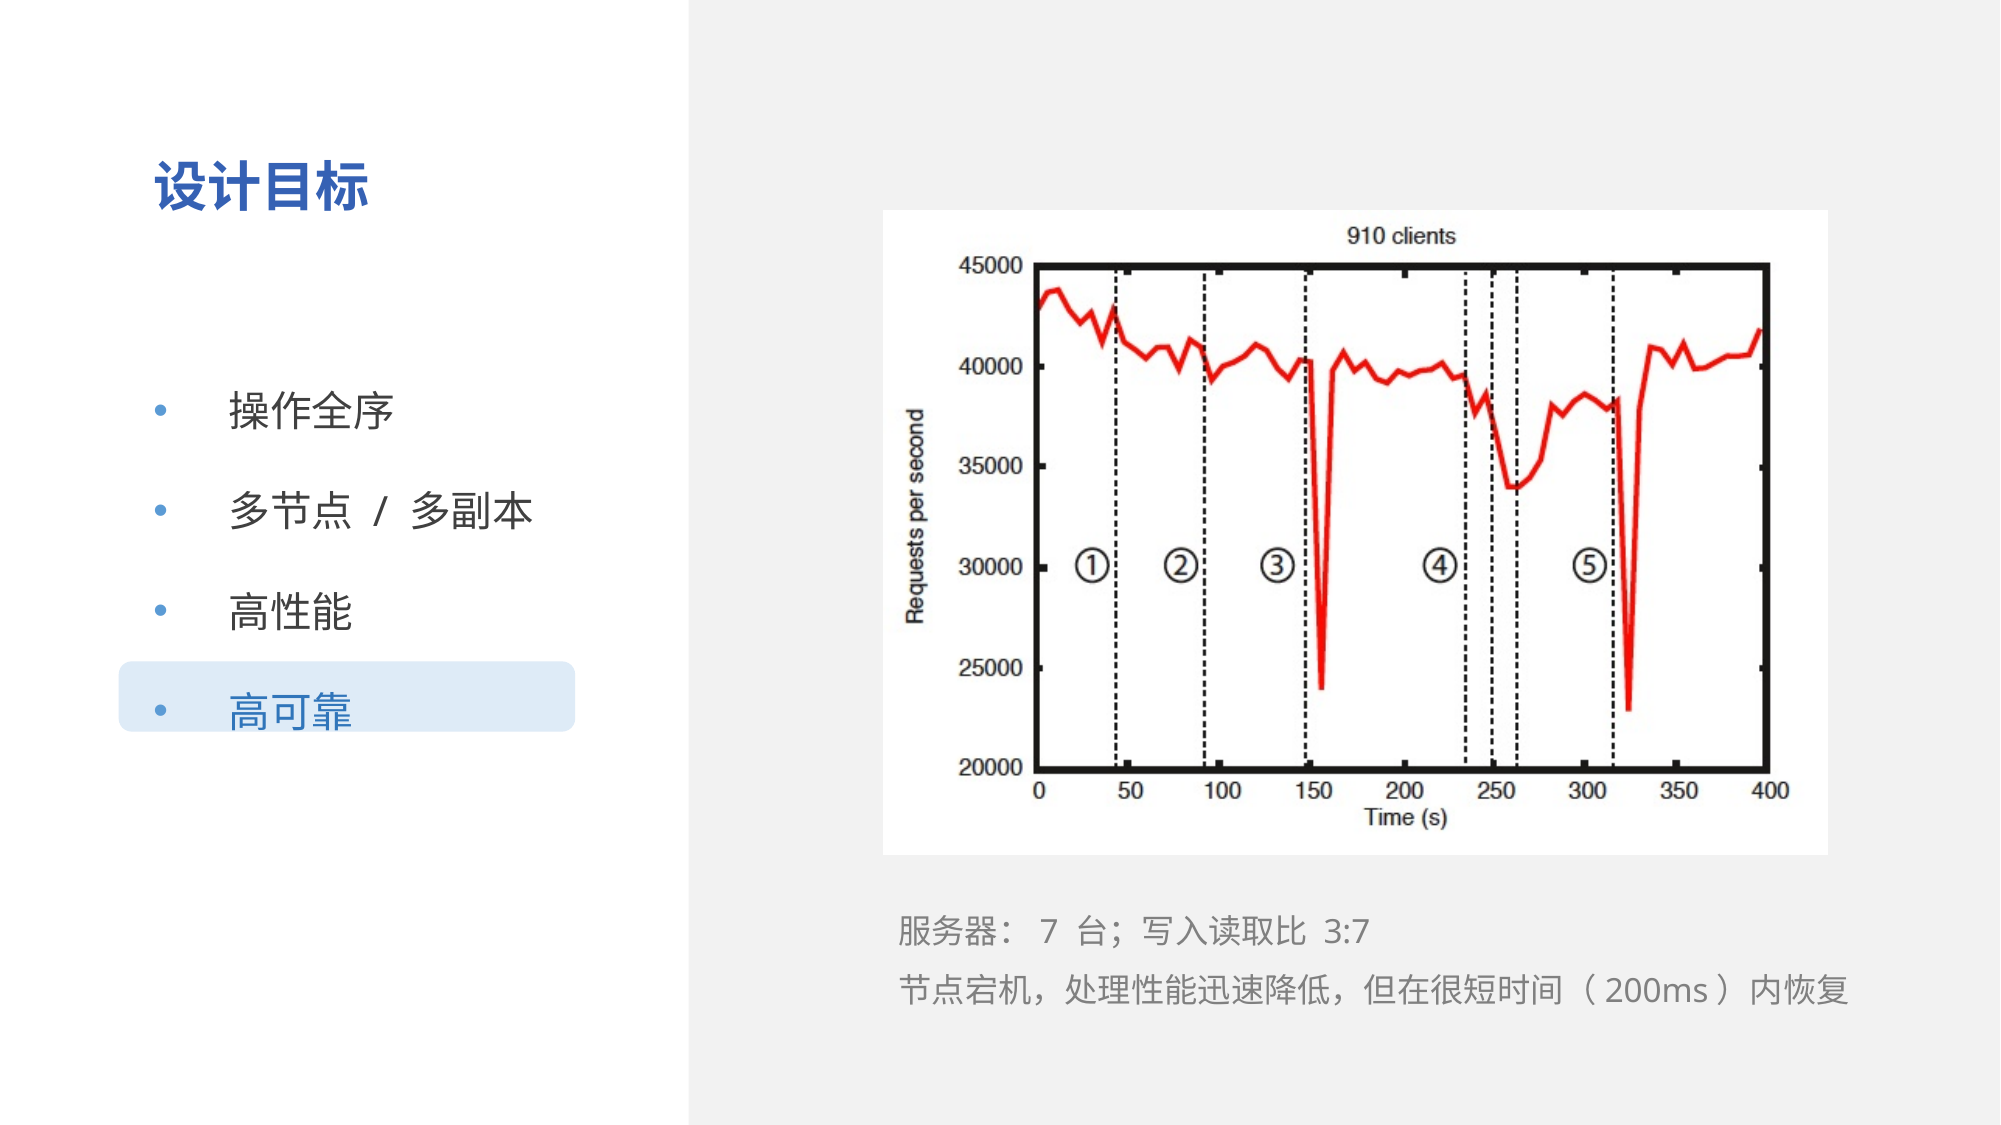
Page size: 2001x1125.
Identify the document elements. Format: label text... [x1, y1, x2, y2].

picture [883, 210, 1828, 855]
text_box [688, 0, 2000, 1125]
text_box 设计目标 [138, 145, 1762, 225]
text_box [117, 660, 138, 733]
text_box 操作全序 多节点 / 多副本 高性能 高可靠 [138, 327, 712, 743]
text_box 服务器：7 台；写入读取比 3:7 节点宕机，处理性能迅速降低，但在很短时间（200ms）内恢复 [883, 882, 1903, 1017]
